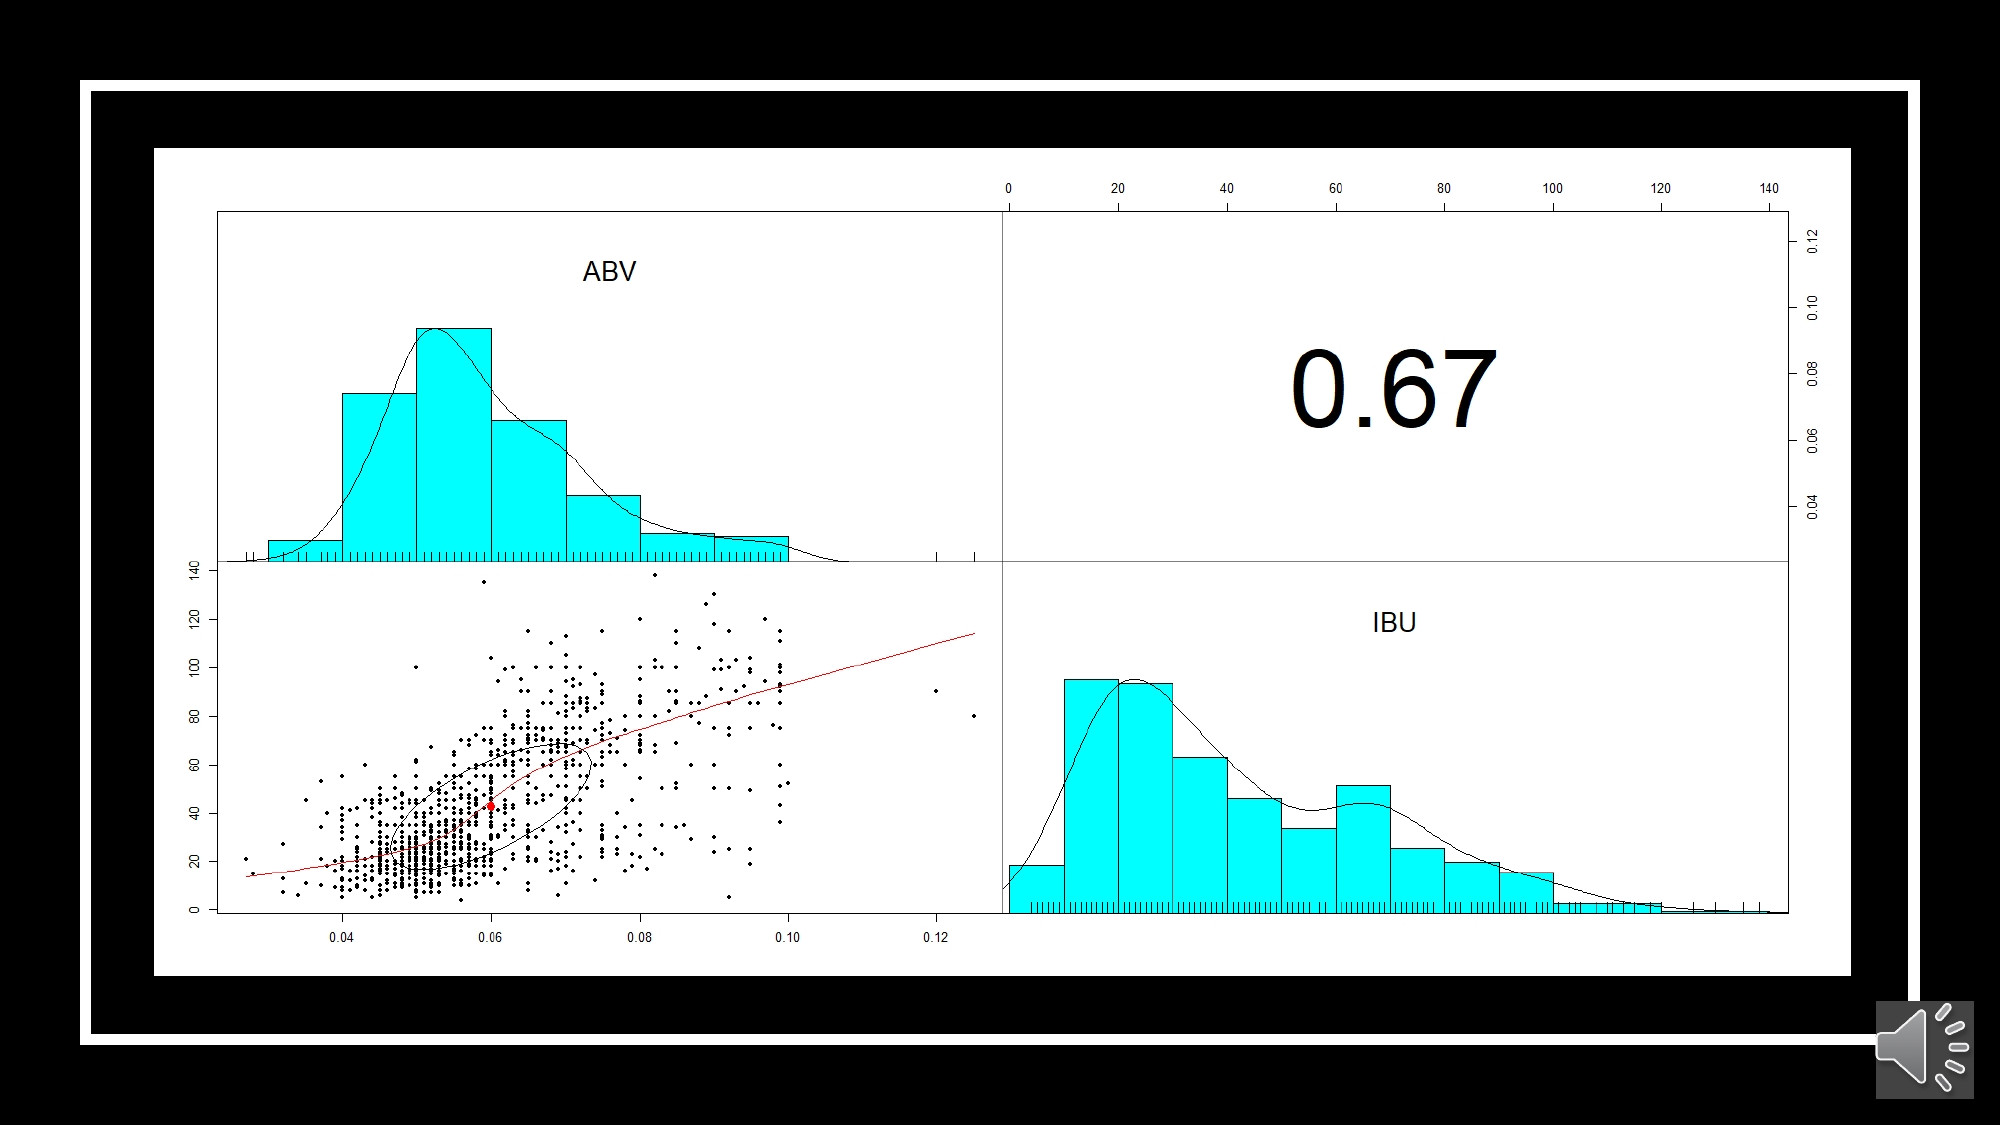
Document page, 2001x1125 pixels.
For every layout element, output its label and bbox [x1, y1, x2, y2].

text_box [0, 0, 2000, 1125]
text_box [84, 84, 1916, 1041]
picture [154, 148, 1851, 976]
picture [1874, 999, 1976, 1101]
